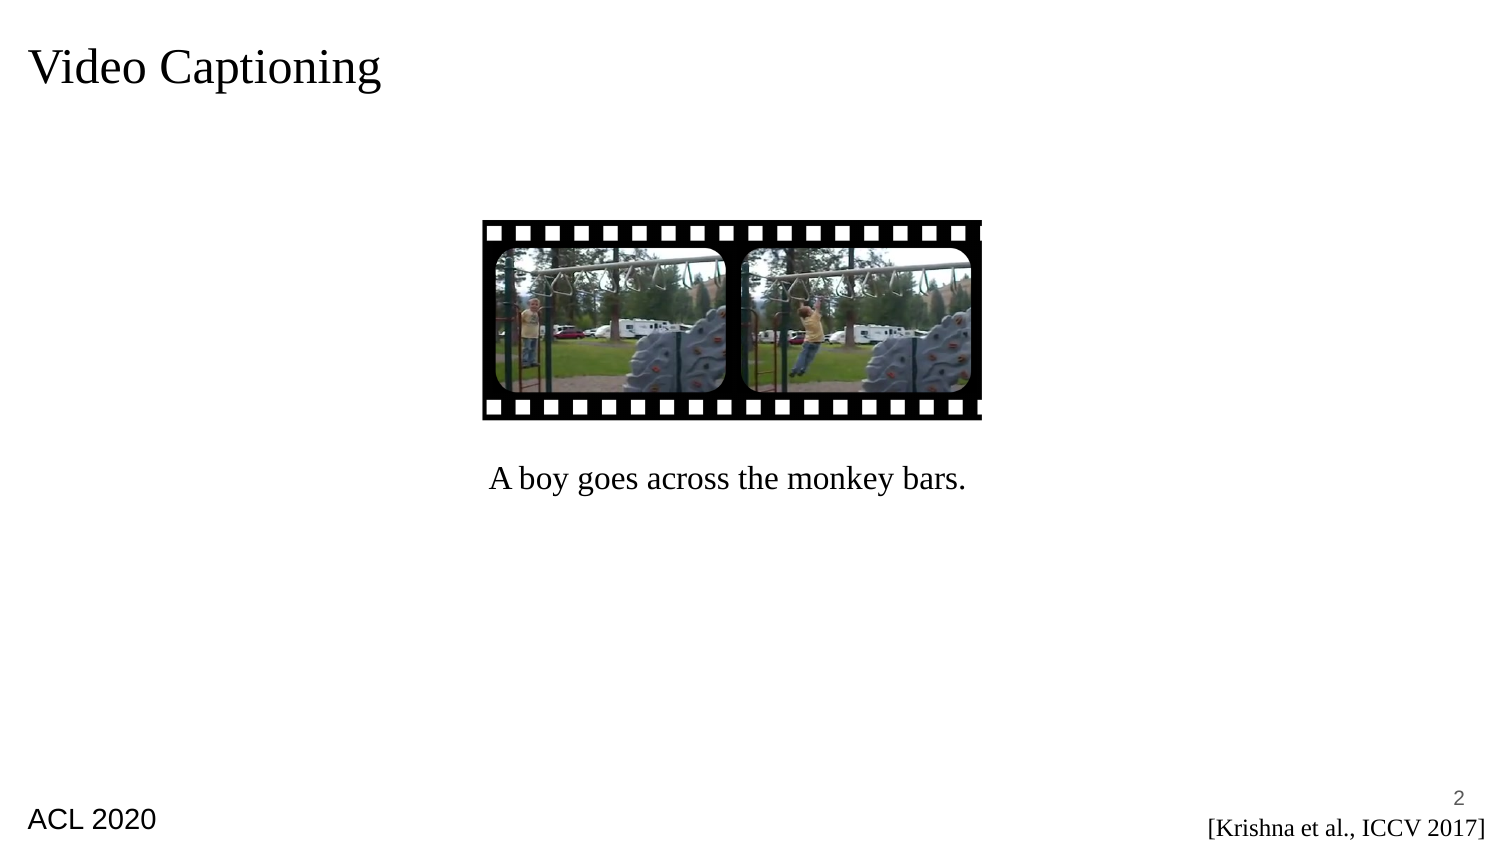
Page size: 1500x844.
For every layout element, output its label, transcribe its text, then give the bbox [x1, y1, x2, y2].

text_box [481, 178, 983, 463]
text_box A boy goes across the monkey bars. [473, 448, 1002, 504]
text_box [Krishna et al., ICCV 2017] [1192, 796, 1500, 844]
text_box ACL 2020 [12, 784, 321, 834]
slide_number 1 [1389, 764, 1480, 830]
text_box Video Captioning [12, 18, 732, 95]
